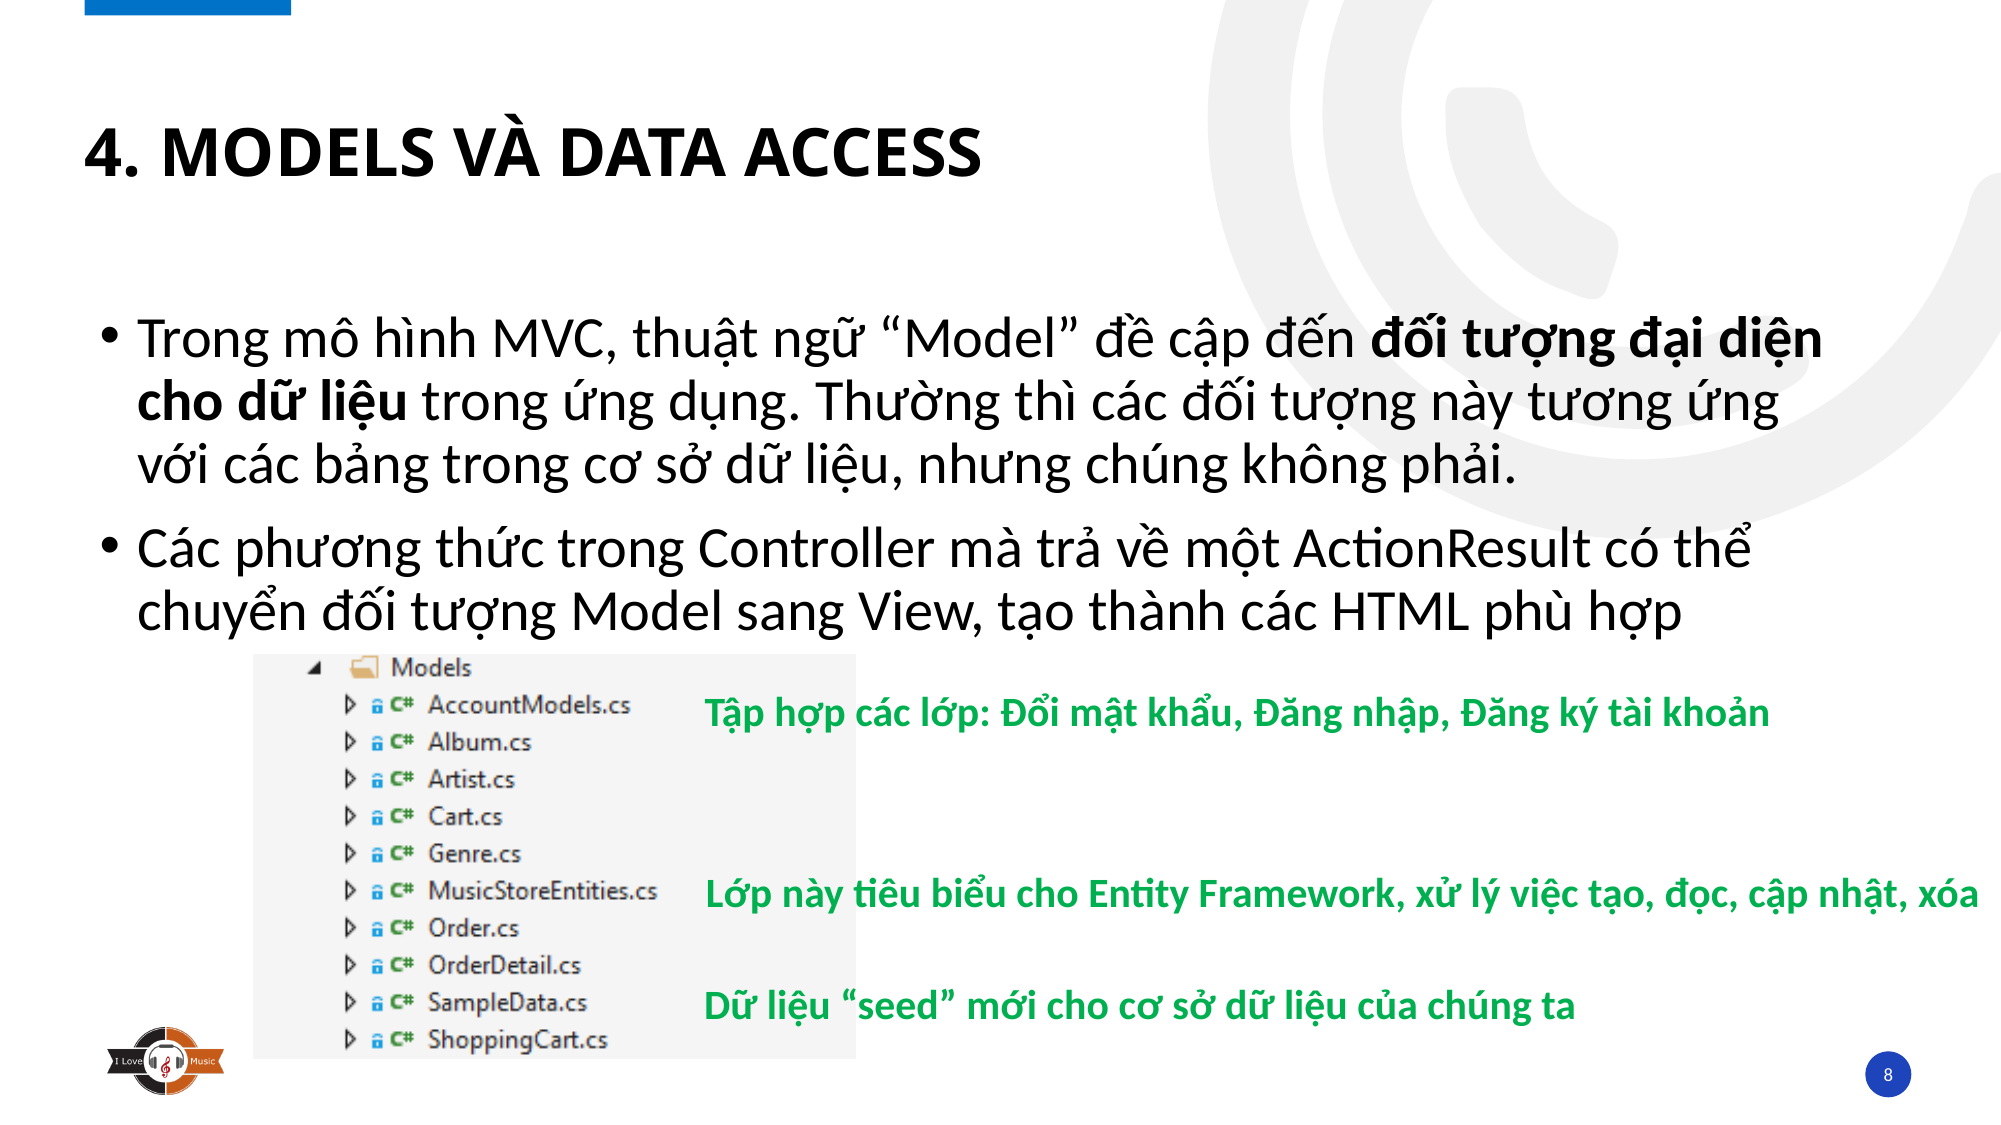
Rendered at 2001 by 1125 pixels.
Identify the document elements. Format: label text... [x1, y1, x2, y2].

text_box Lớp này tiêu biểu cho Entity Framework, xử lý việc tạo, đọc, cập nhật, xóa [856, 858, 1996, 923]
picture [253, 654, 856, 1060]
title 4. Models và data access [84, 40, 1914, 192]
list Trong mô hình MVC, thuật ngữ “Model” đề cập đến đối tượng đại diện cho dữ liệu trong ứng dụng. Thường thì các đối tượng này tương ứng với các bảng trong cơ sở dữ liệu, nhưng chúng không phải. Các phương thức trong Controller mà trả về một ActionResult có thể chuyển đối tượng Model sang View, tạo thành các HTML phù hợp [84, 299, 1863, 1014]
picture [107, 1027, 224, 1095]
slide_number 8 [1864, 1059, 1913, 1090]
text_box Tập hợp các lớp: Đổi mật khẩu, Đăng nhập, Đăng ký tài khoản [856, 677, 1787, 743]
text_box Dữ liệu “seed” mới cho cơ sở dữ liệu của chúng ta [856, 970, 1592, 1036]
